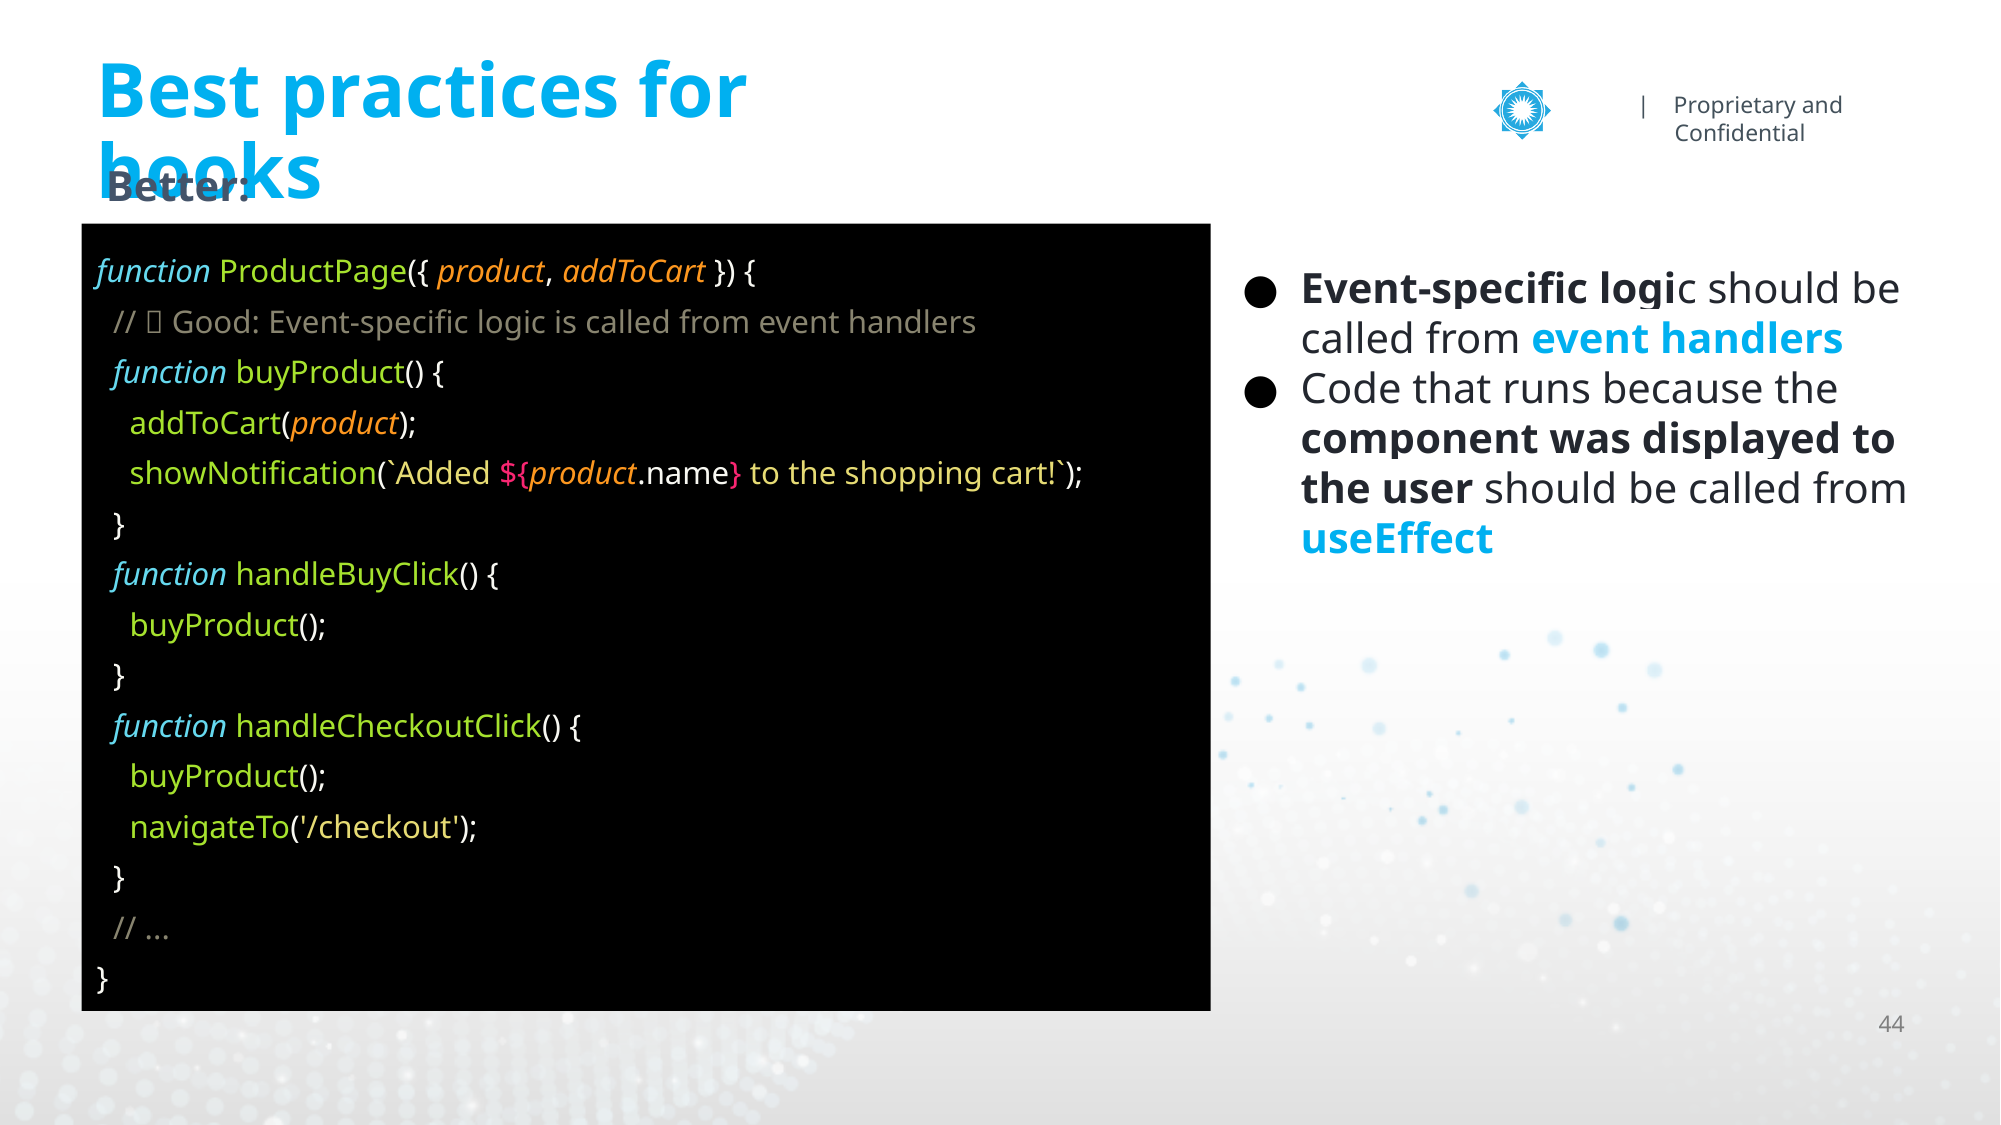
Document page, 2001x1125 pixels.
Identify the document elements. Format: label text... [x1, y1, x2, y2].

text_box Event-specific logic should be called from event handlers Code that runs because the component was displayed to the user should be called from useEffect [1210, 254, 1985, 822]
list Better: [90, 158, 1443, 254]
picture [0, 0, 2000, 1125]
title Best practices for hooks [81, 45, 962, 159]
text_box function ProductPage({ product, addToCart }) { // ✅ Good: Event-specific logic is called from event handlers function buyProduct() { addToCart(product); showNotification(`Added ${product.name} to the shopping cart!`); } function handleBuyClick() { buyProduct(); } function handleCheckoutClick() { buyProduct(); navigateTo('/checkout'); } // ... } [81, 223, 1211, 1011]
